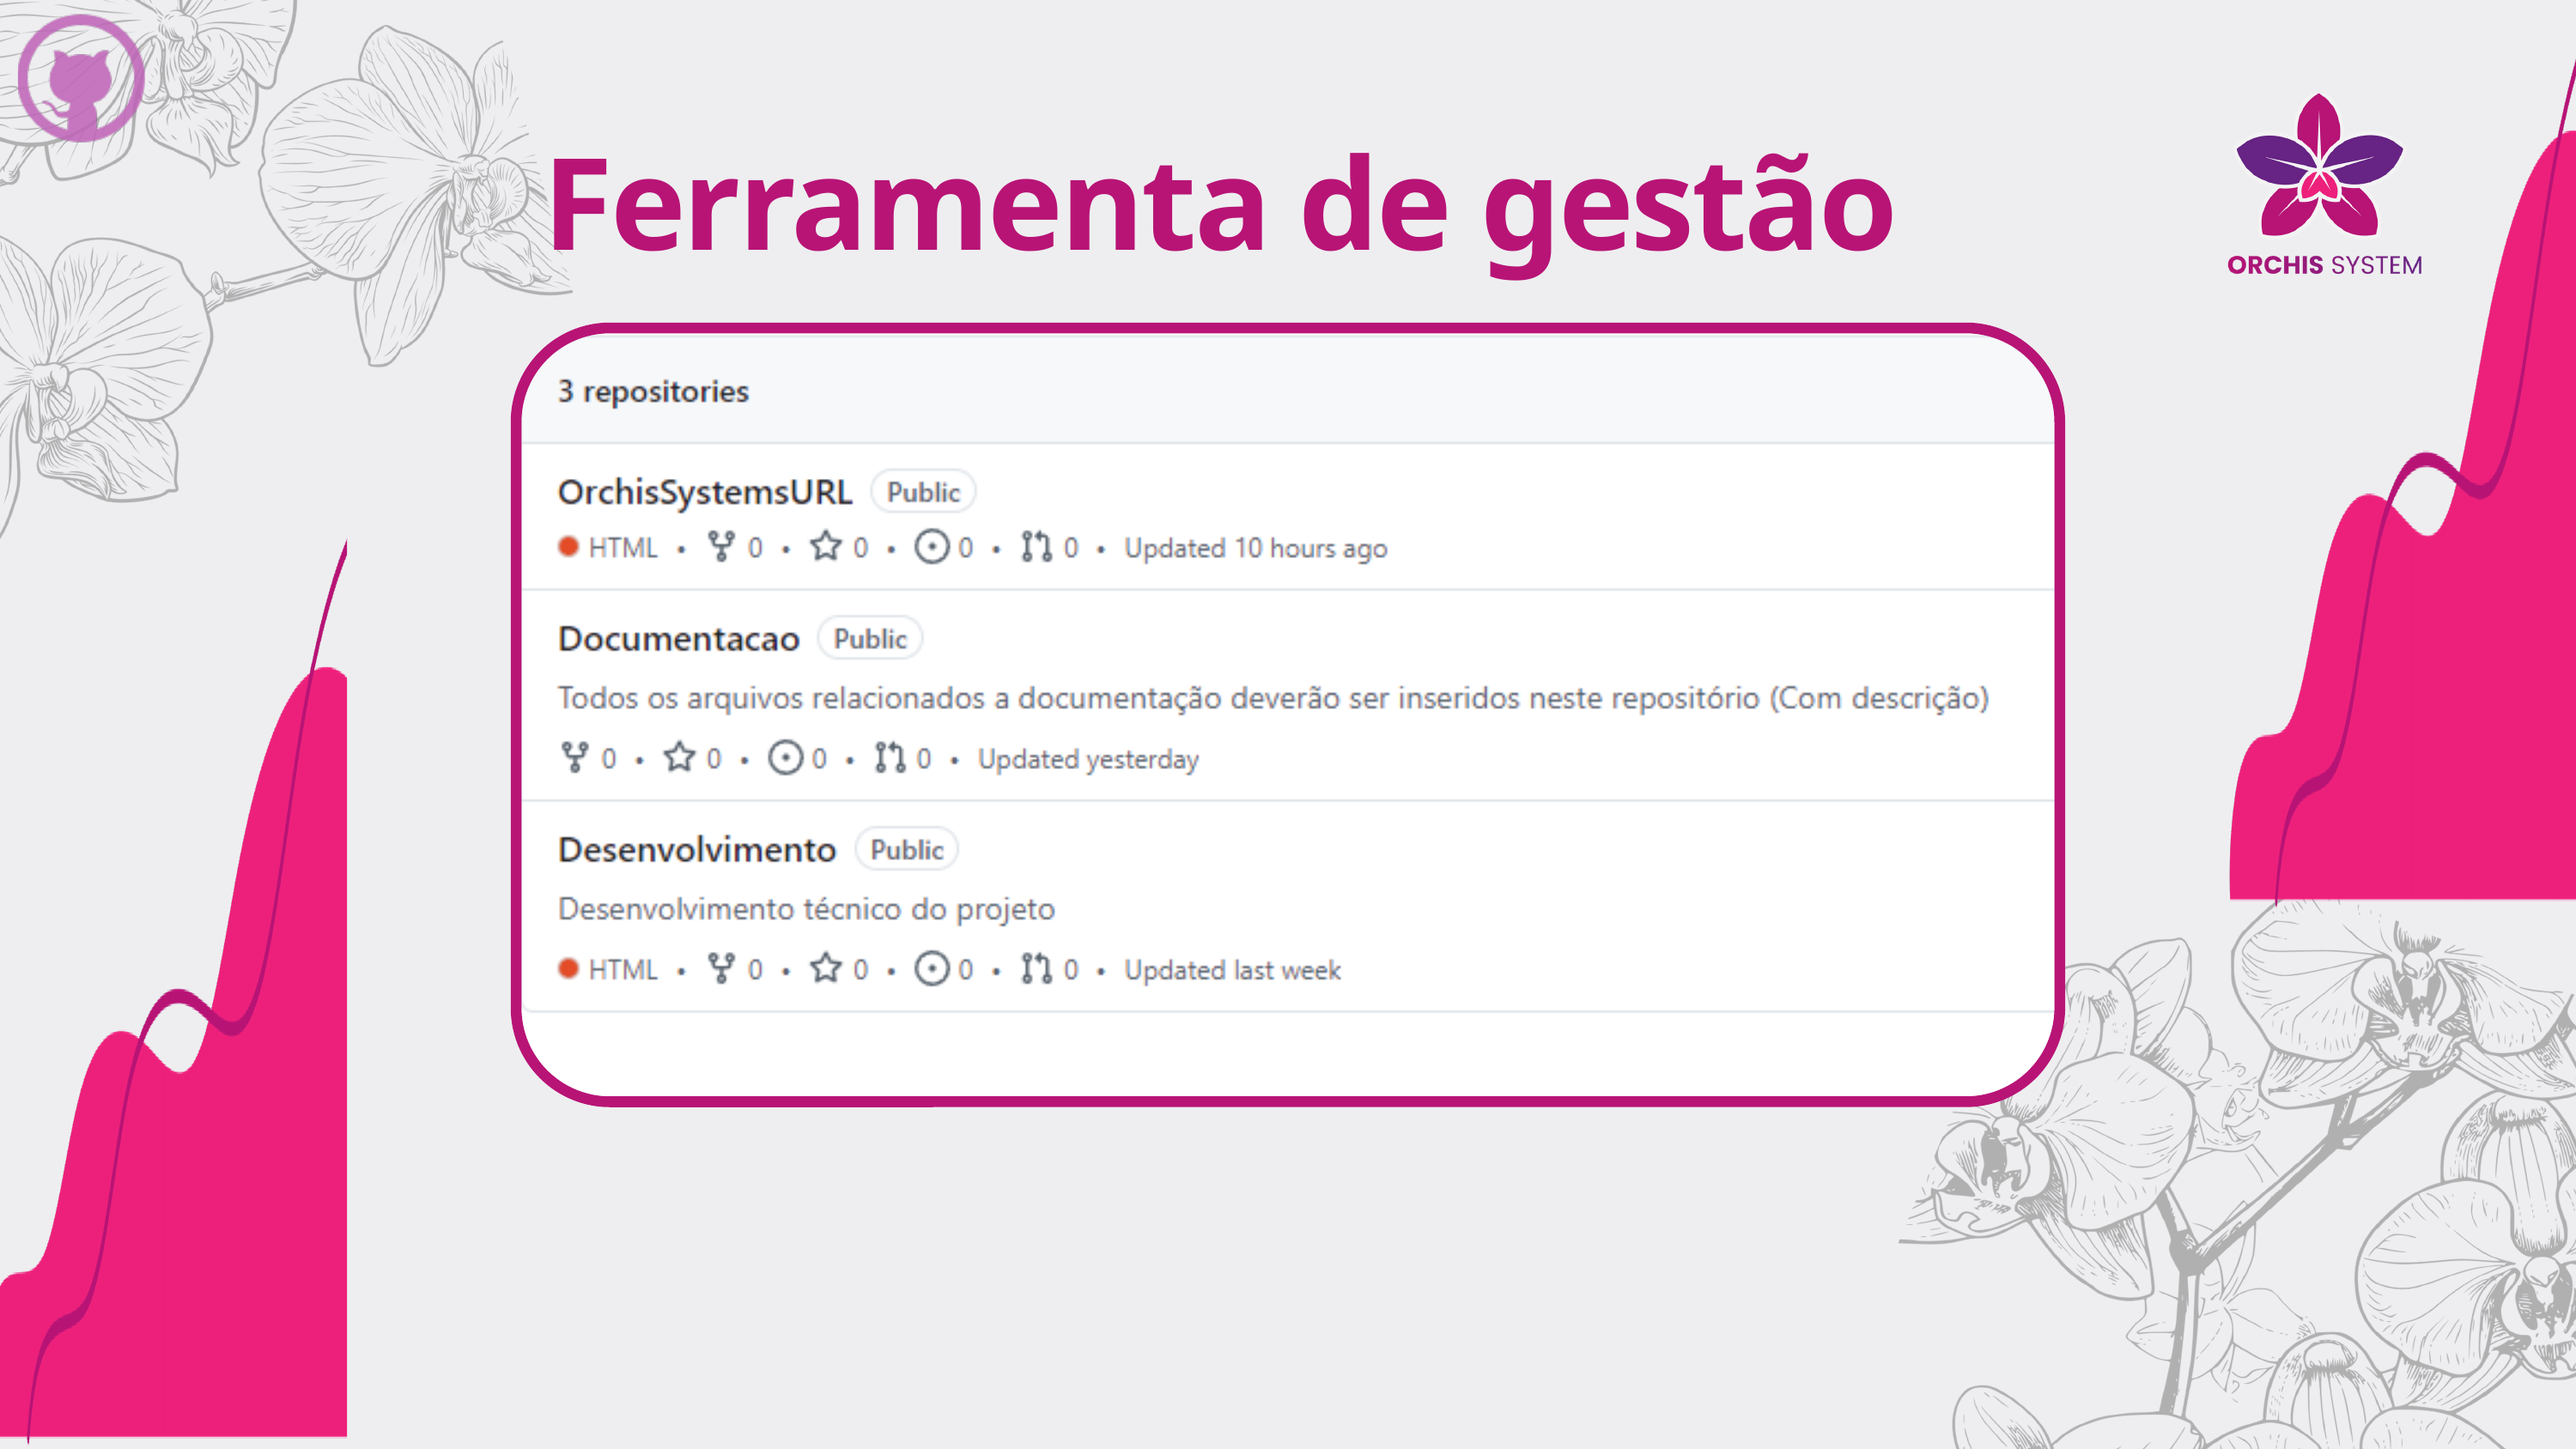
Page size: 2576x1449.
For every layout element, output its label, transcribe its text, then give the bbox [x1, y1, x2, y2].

text_box Ferramenta de gestão [543, 177, 2160, 276]
text_box [17, 12, 145, 145]
text_box [1812, 791, 2576, 1449]
text_box [0, 0, 584, 579]
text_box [2225, 94, 2423, 278]
text_box [0, 537, 348, 1449]
text_box [516, 328, 2060, 1102]
text_box [2228, 0, 2576, 912]
